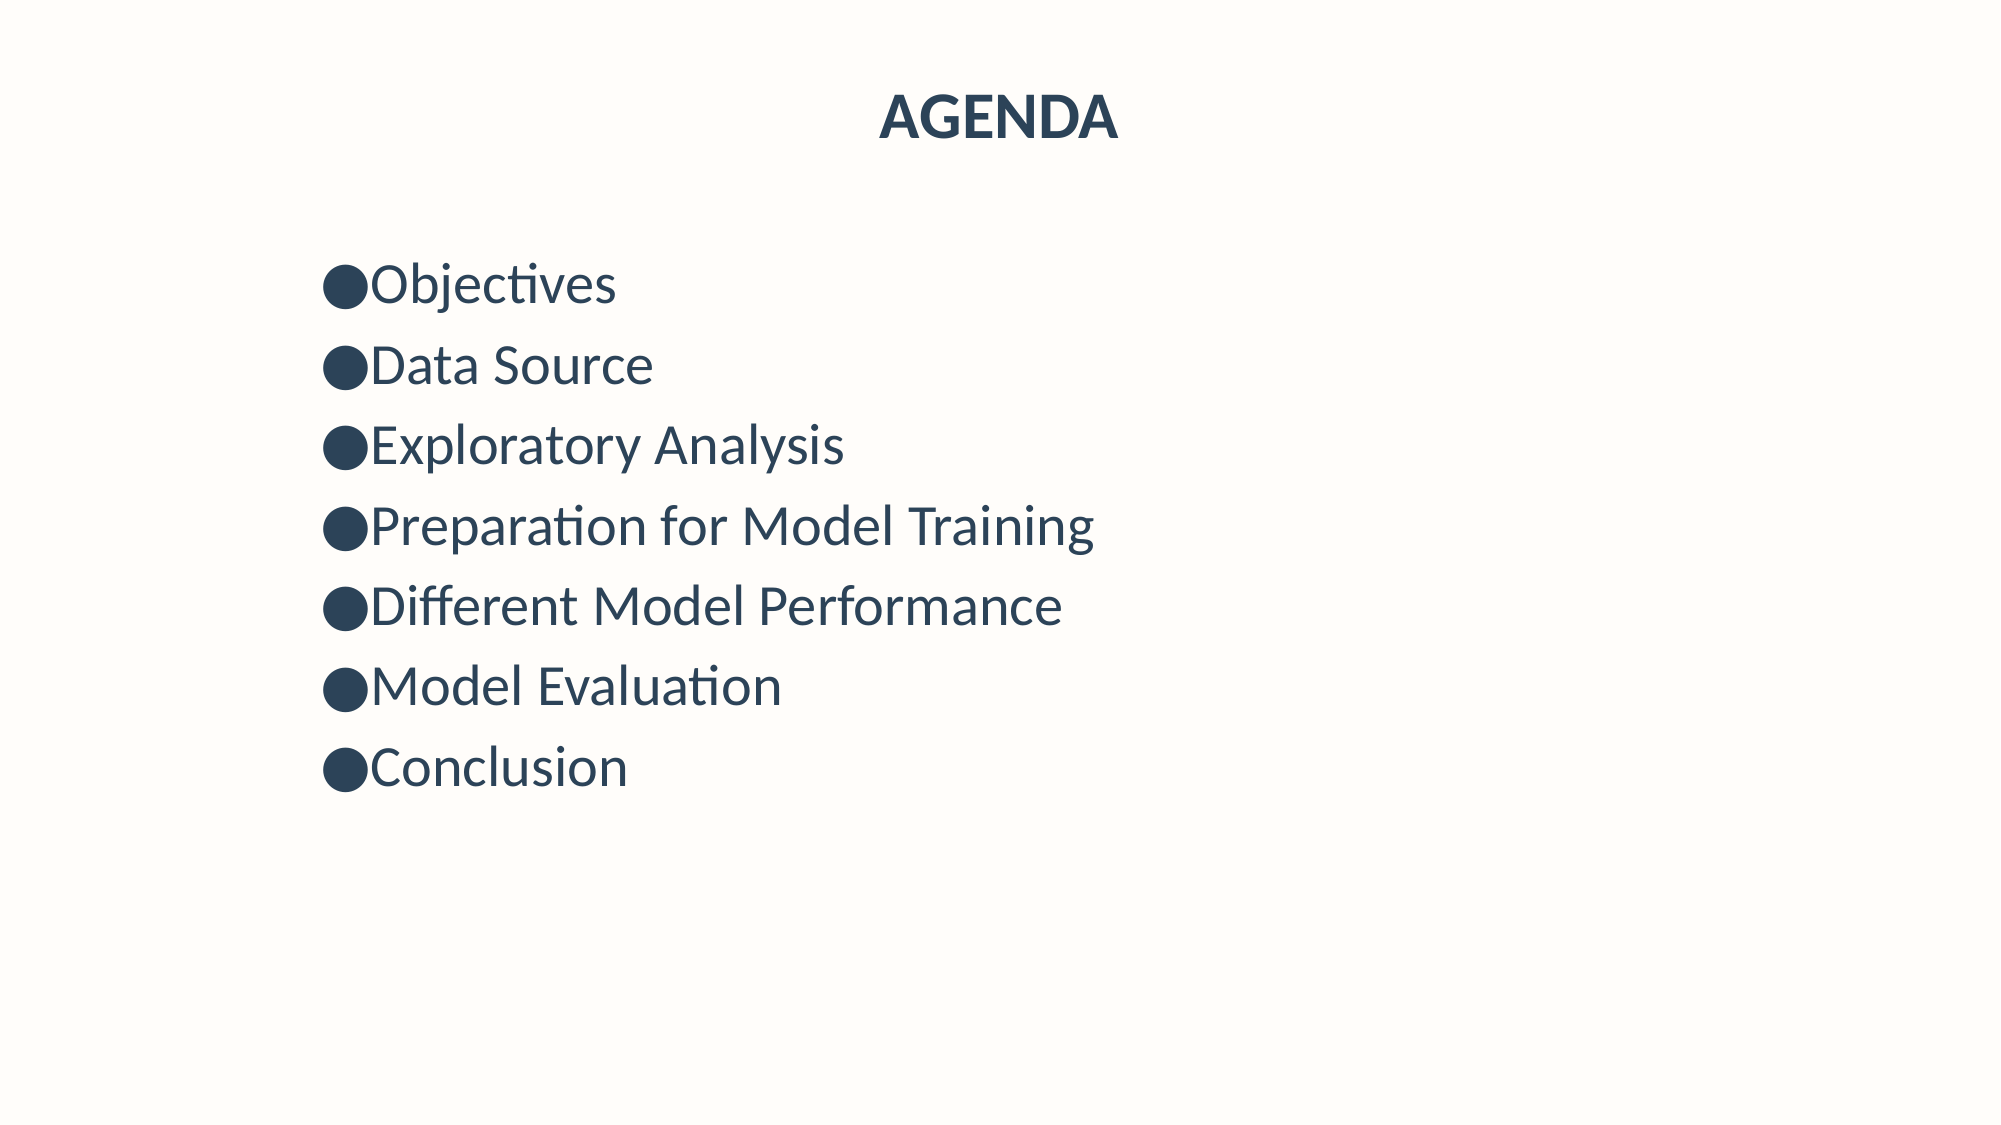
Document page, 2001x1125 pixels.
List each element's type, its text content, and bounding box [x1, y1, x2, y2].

text_box AGENDA [155, 57, 1844, 183]
text_box Objectives Data Source Exploratory Analysis Preparation for Model Training Different Model Performance Model Evaluation Conclusion [280, 219, 1661, 913]
